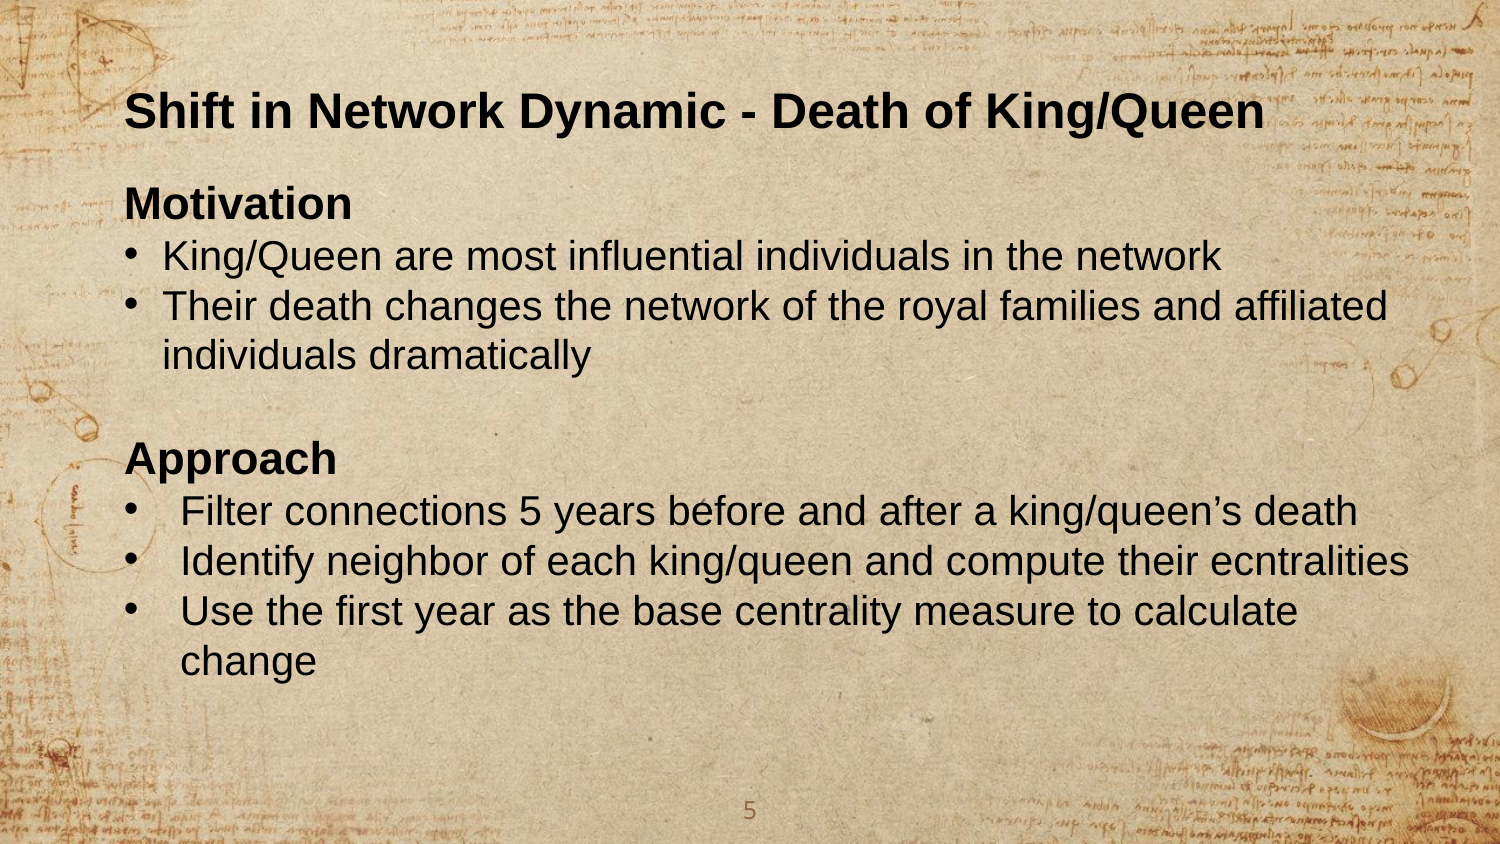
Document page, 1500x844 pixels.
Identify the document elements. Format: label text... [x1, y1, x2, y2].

table_cell Royal [0, 0, 1500, 844]
slide_number 5 [705, 779, 795, 844]
text_box Shift in Network Dynamic - Death of King/Queen [109, 71, 1471, 147]
text_box Motivation King/Queen are most influential individuals in the network Their death changes the network of the royal families and affiliated individuals dramatically Approach Filter connections 5 years before and after a king/queen’s death Identify neighbor of each king/queen and compute their ecntralities Use the first year as the base centrality measure to calculate change [109, 166, 1437, 691]
